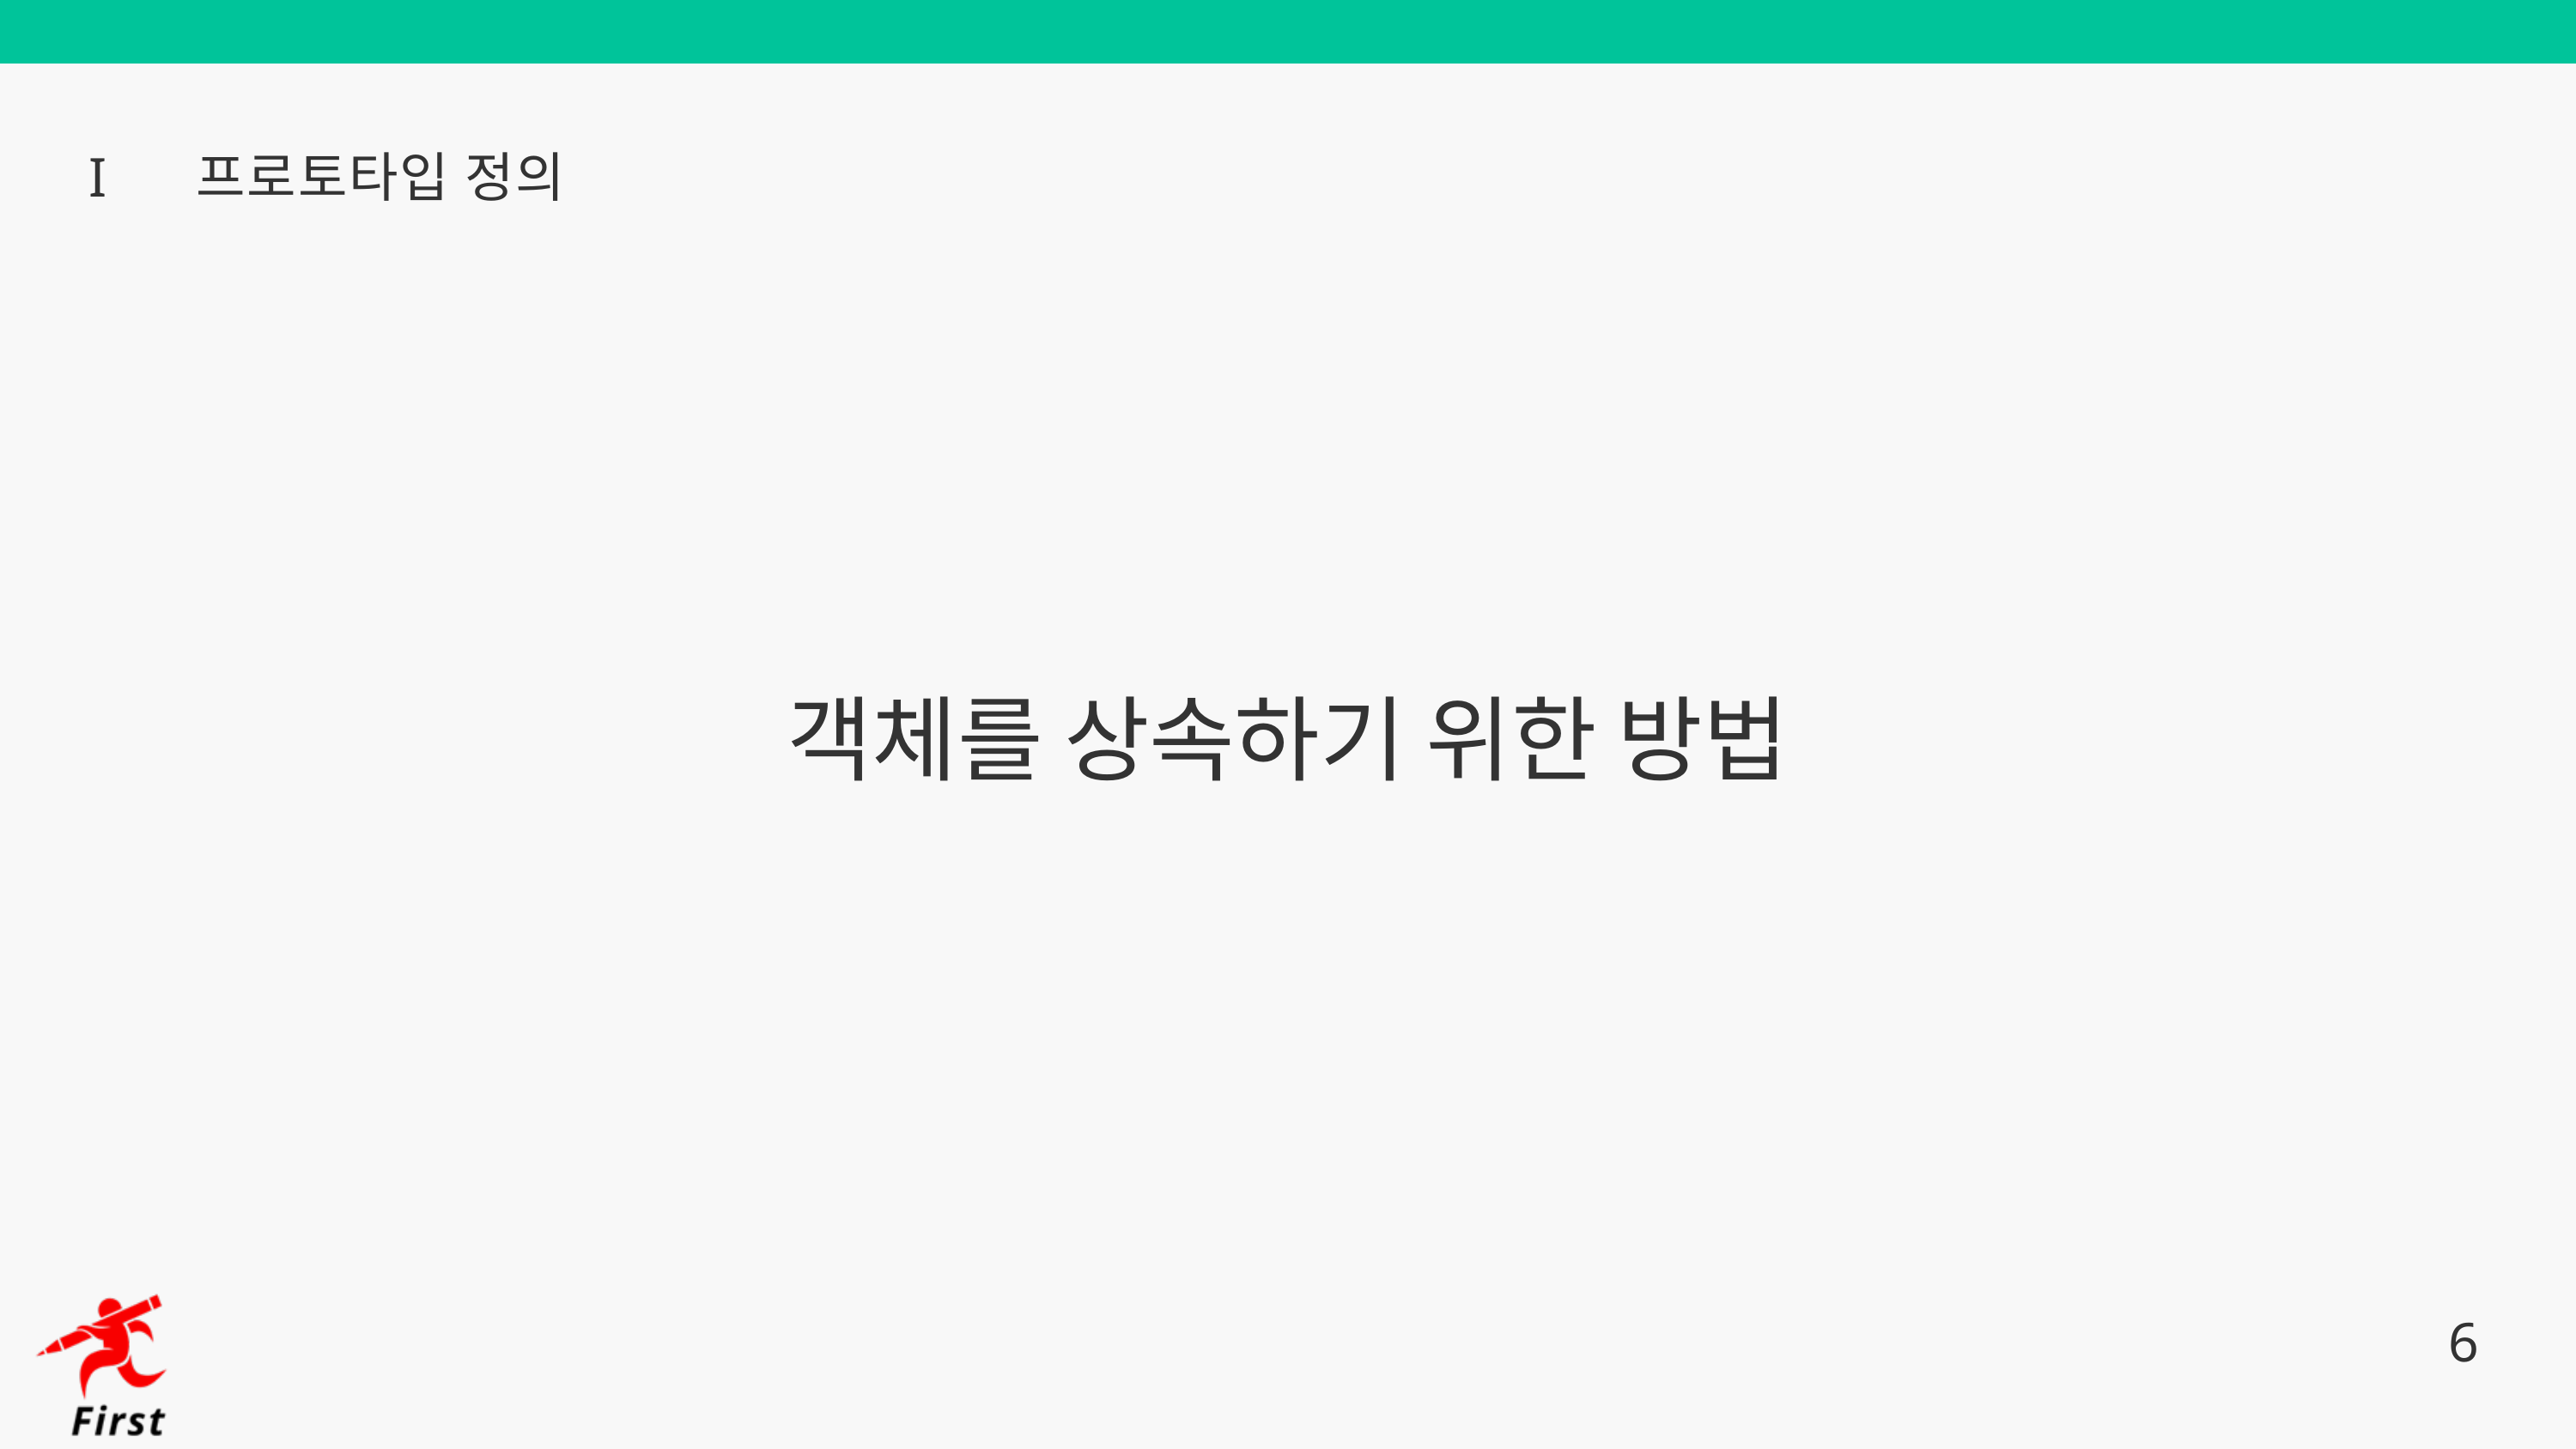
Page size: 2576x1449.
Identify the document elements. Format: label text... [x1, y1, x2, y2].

text_box 객체를 상속하기 위한 방법 [714, 661, 1862, 792]
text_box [0, 0, 2576, 64]
text_box I [59, 143, 136, 209]
picture [0, 1282, 204, 1449]
text_box 6 [2383, 1286, 2480, 1373]
text_box 프로토타입 정의 [196, 143, 1689, 209]
